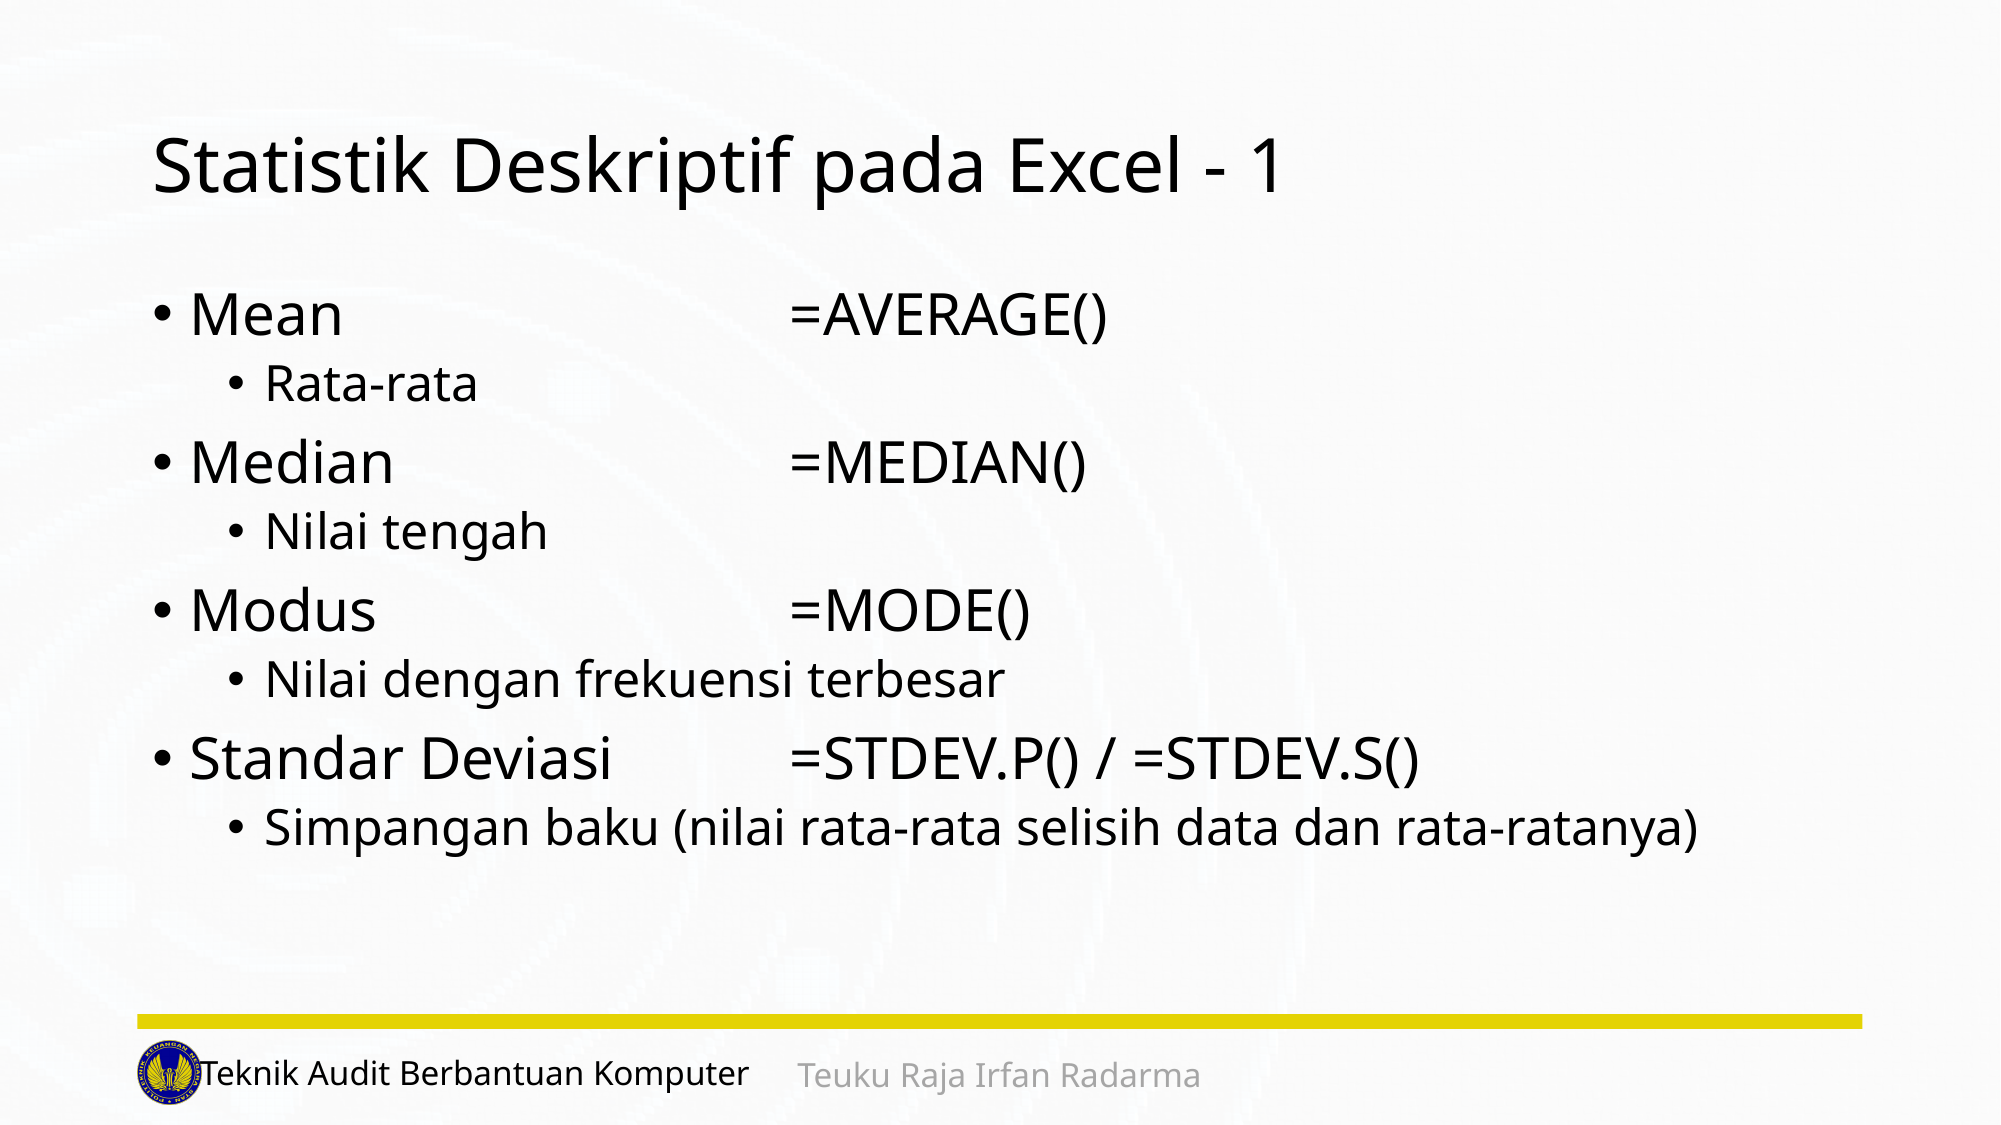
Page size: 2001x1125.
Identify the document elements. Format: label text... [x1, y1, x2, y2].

title Statistik Deskriptif pada Excel - 1 [137, 59, 1863, 277]
picture [137, 1040, 202, 1105]
list Mean =AVERAGE() Rata-rata Median =MEDIAN() Nilai tengah Modus =MODE() Nilai dengan frekuensi terbesar Standar Deviasi =STDEV.P() / =STDEV.S() Simpangan baku (nilai rata-rata selisih data dan rata-ratanya) [137, 277, 1863, 992]
